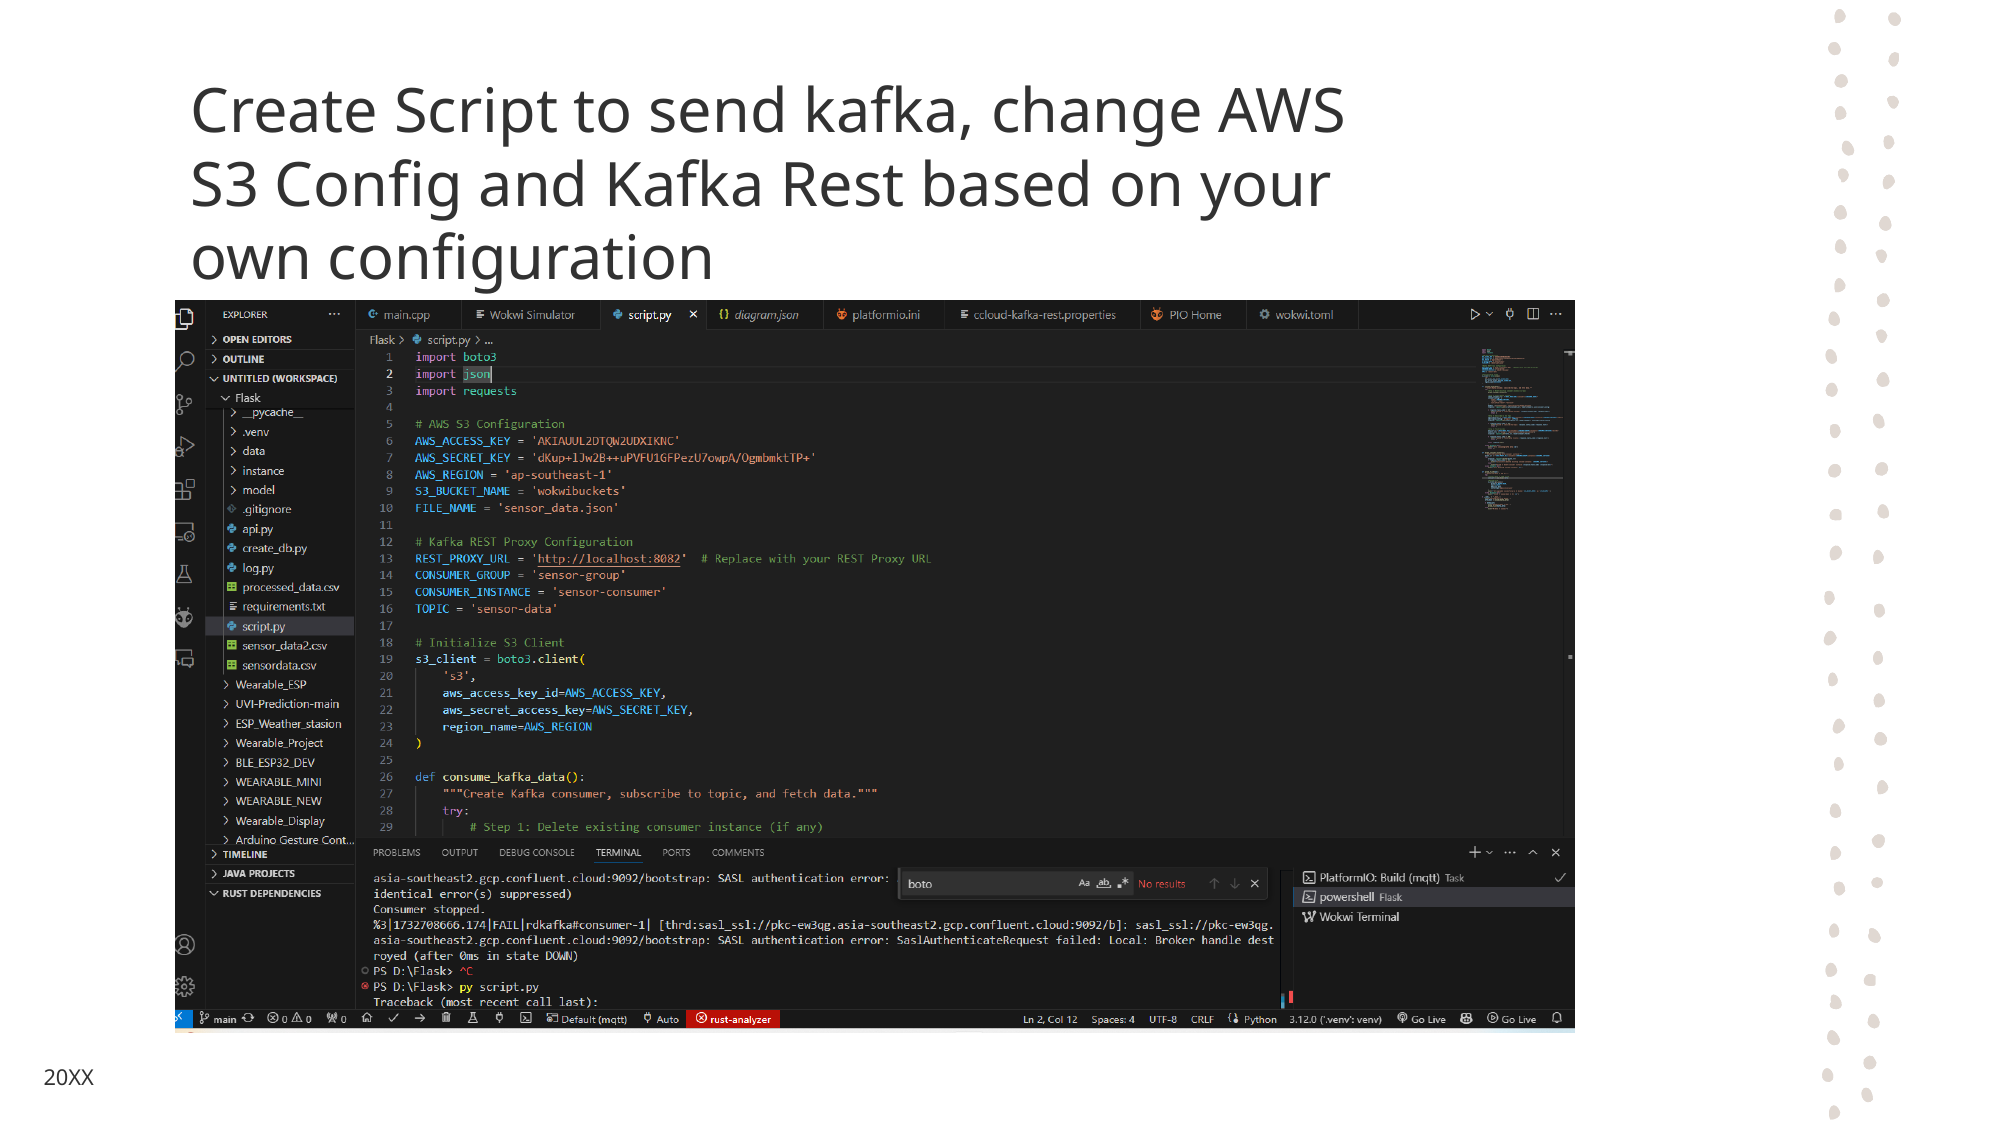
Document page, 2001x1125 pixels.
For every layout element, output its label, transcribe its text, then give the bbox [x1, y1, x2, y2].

title Create Script to send kafka, change AWS S3 Config and Kafka Rest based on your own configuration [175, 63, 1377, 300]
slide_number 20XX [28, 1046, 496, 1107]
picture [175, 300, 1575, 1033]
